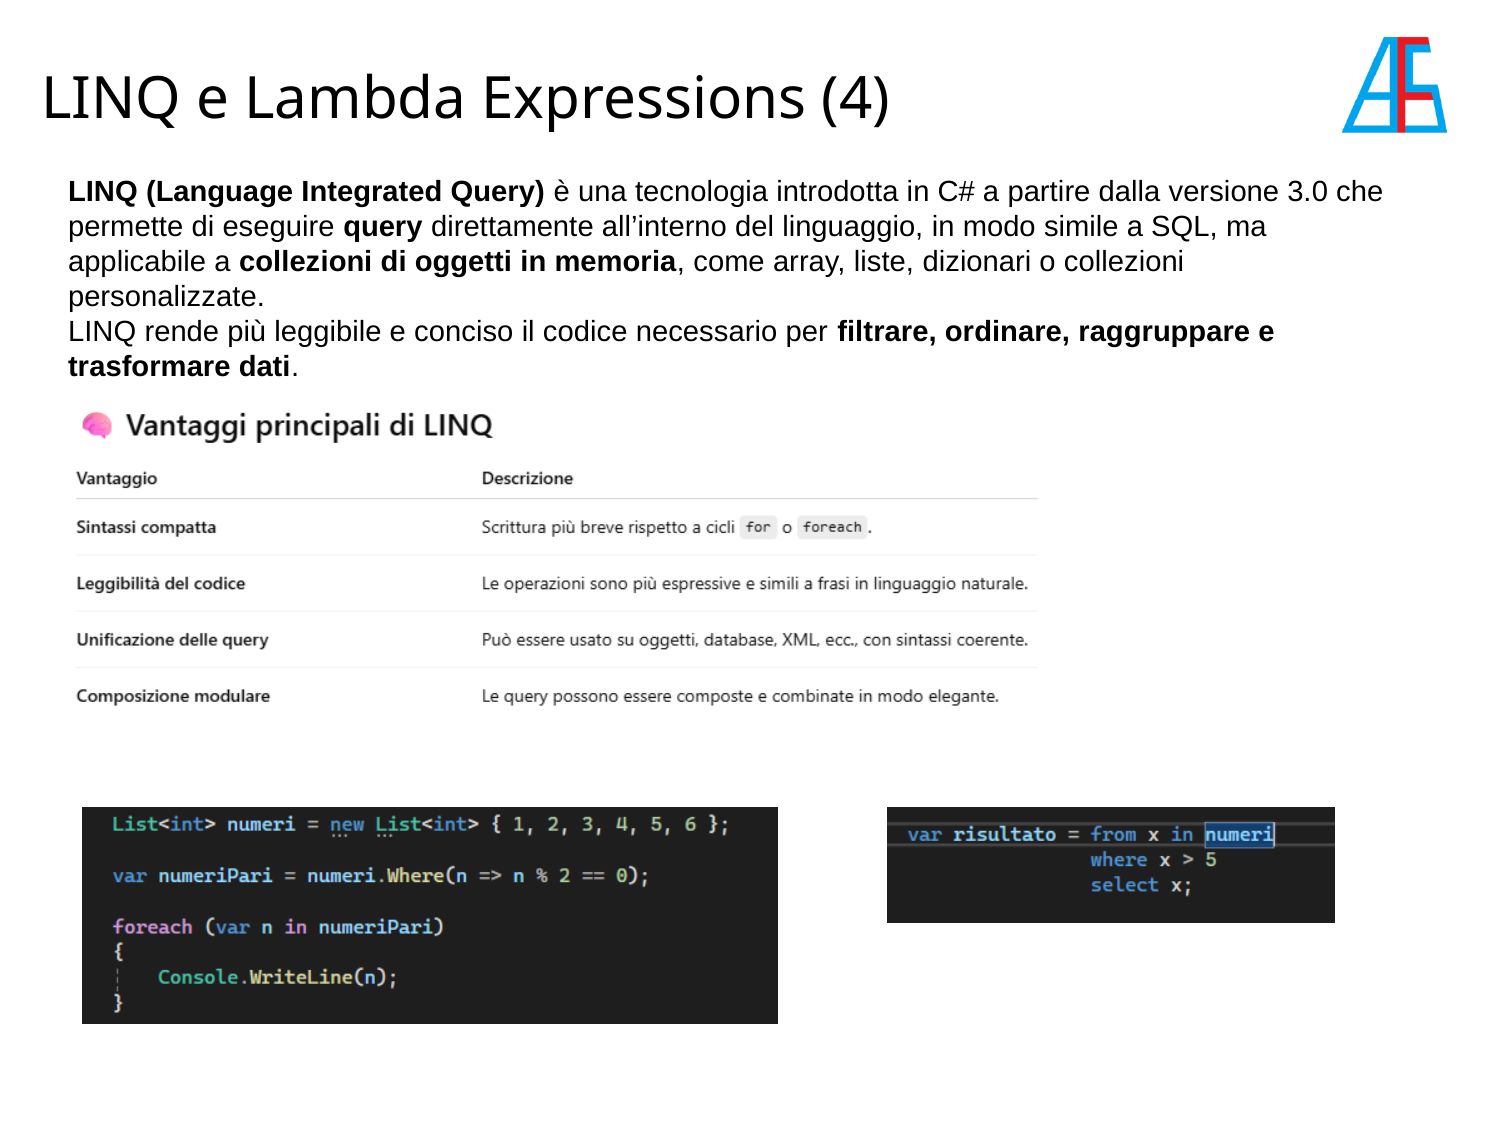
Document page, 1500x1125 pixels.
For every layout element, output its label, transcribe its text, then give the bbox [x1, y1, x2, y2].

text_box LINQ (Language Integrated Query) è una tecnologia introdotta in C# a partire dalla versione 3.0 che permette di eseguire query direttamente all’interno del linguaggio, in modo simile a SQL, ma applicabile a collezioni di oggetti in memoria, come array, liste, dizionari o collezioni personalizzate. LINQ rende più leggibile e conciso il codice necessario per filtrare, ordinare, raggruppare e trasformare dati. [53, 164, 1402, 390]
picture [29, 377, 1099, 748]
title LINQ e Lambda Expressions (4) [26, 43, 1099, 146]
picture [82, 806, 778, 1024]
picture [886, 806, 1335, 923]
picture [1338, 25, 1450, 158]
